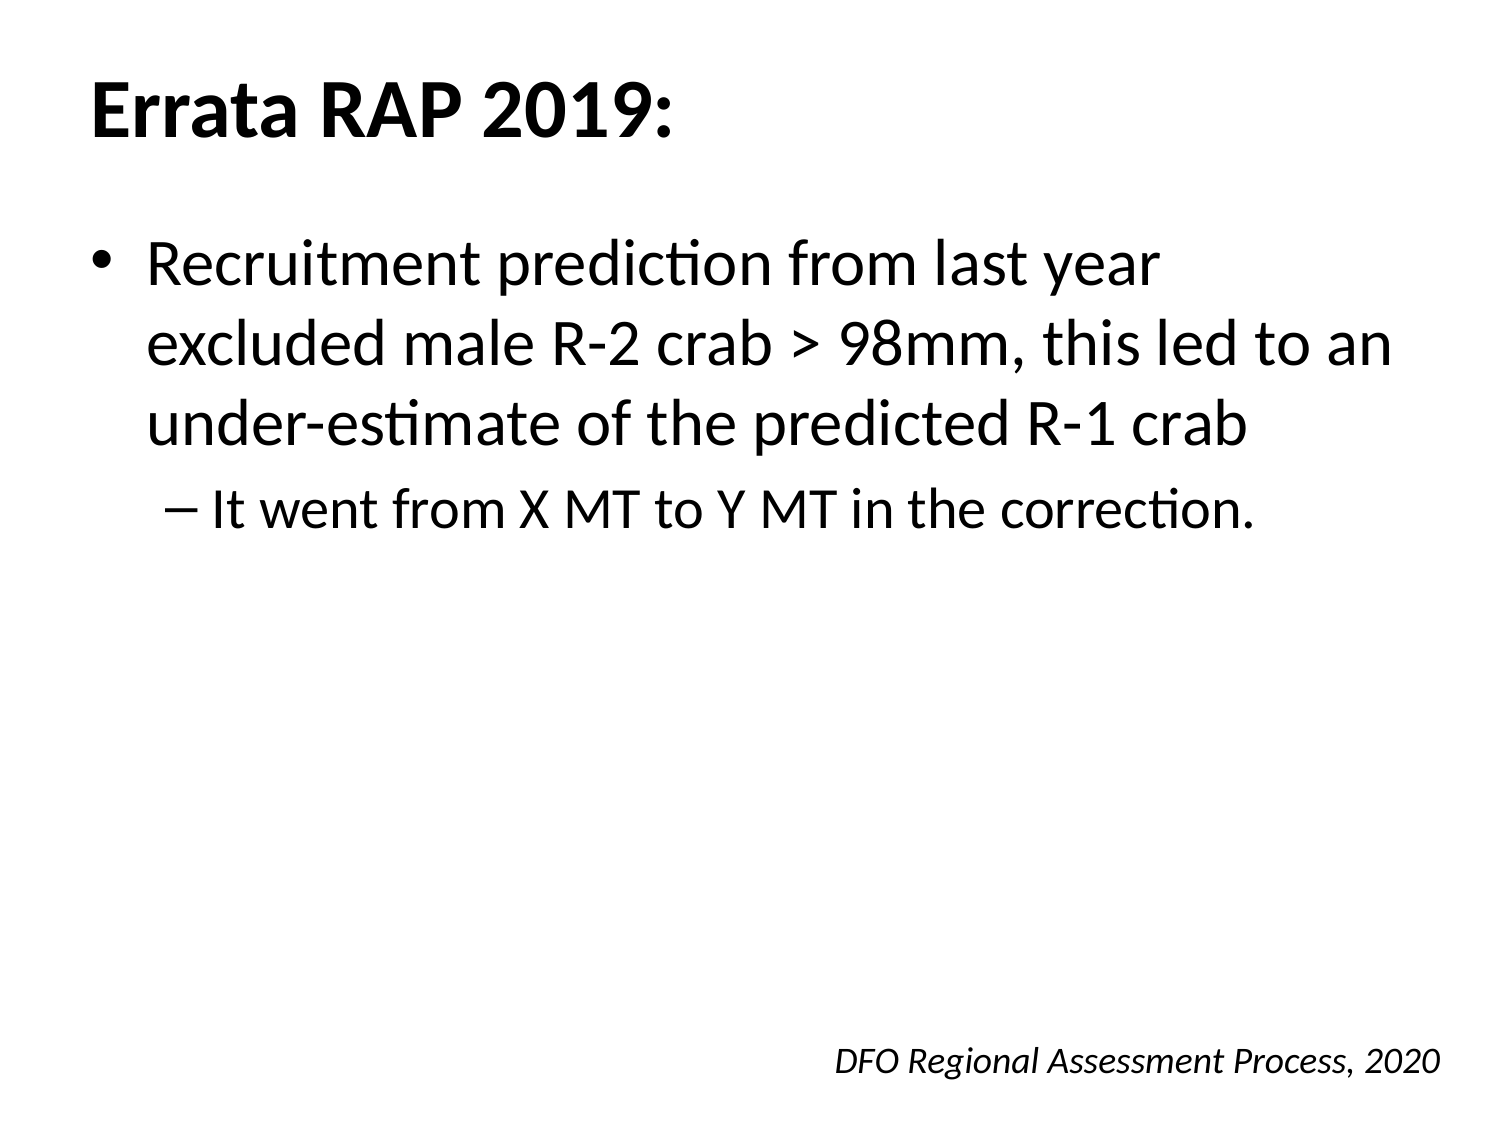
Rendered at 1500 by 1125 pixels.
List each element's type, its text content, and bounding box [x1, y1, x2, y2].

title Errata RAP 2019: [75, 45, 1425, 162]
list Recruitment prediction from last year excluded male R-2 crab > 98mm, this led to an under-estimate of the predicted R-1 crab It went from X MT to Y MT in the correction. [75, 210, 1425, 967]
text_box DFO Regional Assessment Process, 2020 [819, 1028, 1456, 1089]
